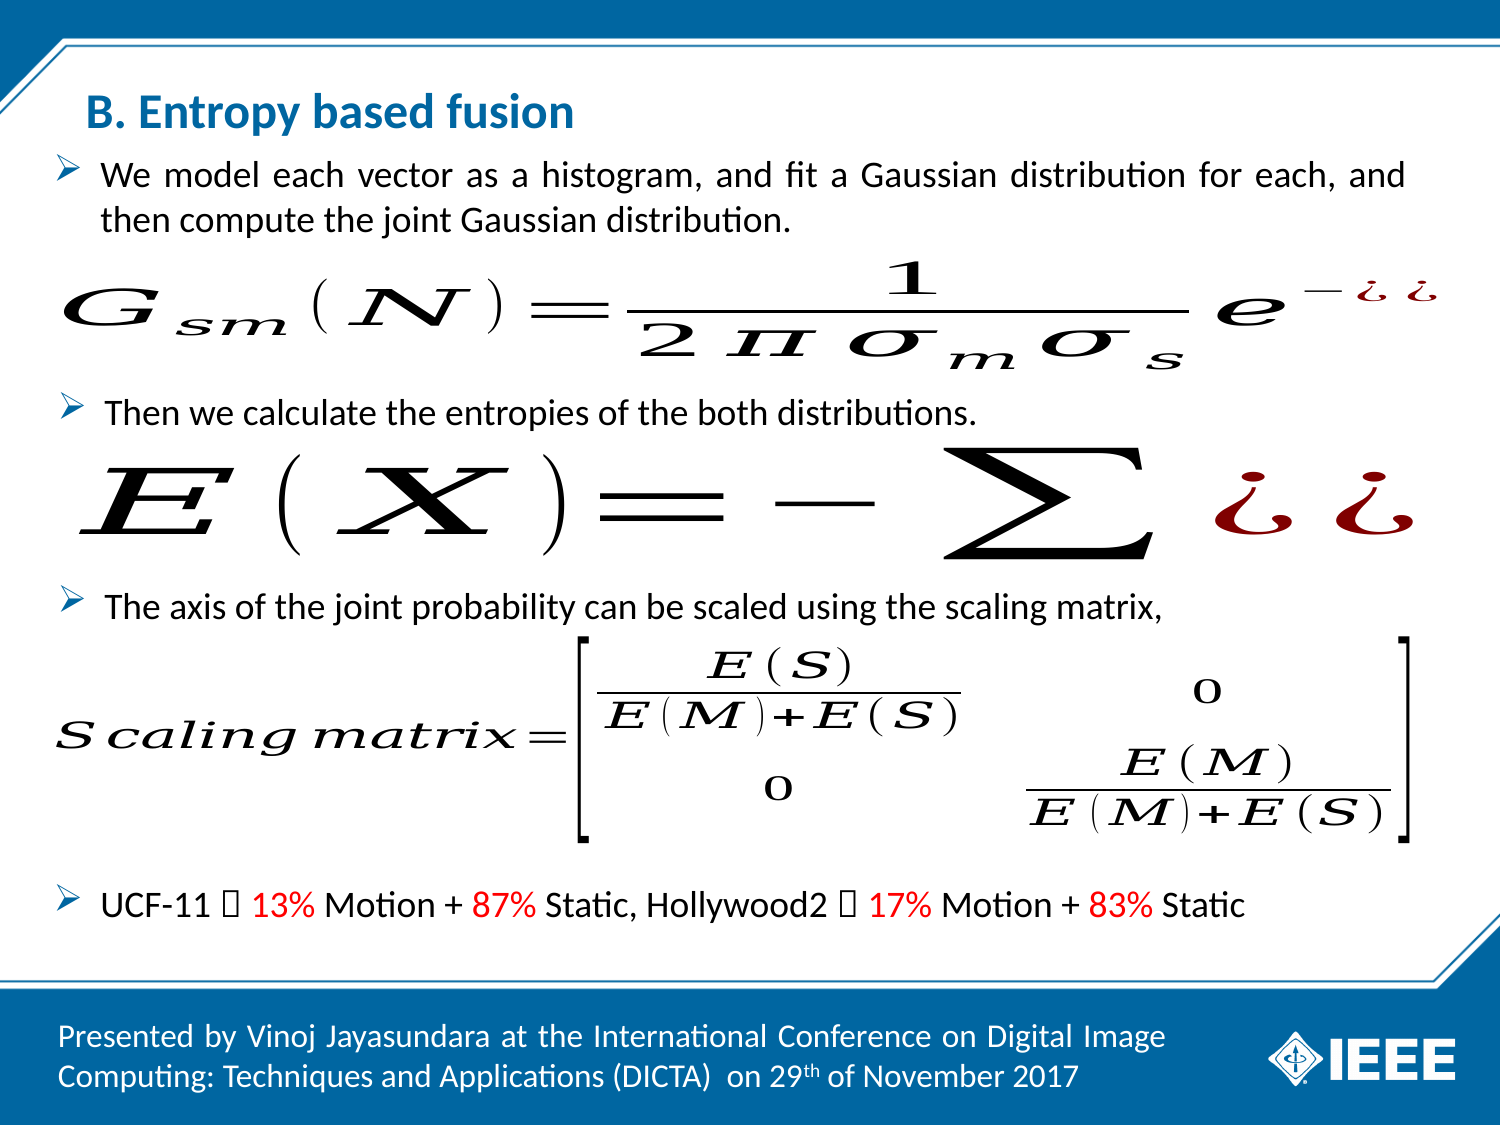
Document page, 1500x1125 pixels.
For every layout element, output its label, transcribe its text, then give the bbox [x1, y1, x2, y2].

text_box UCF-11  13% Motion + 87% Static, Hollywood2  17% Motion + 83% Static [38, 872, 1438, 932]
text_box Then we calculate the entropies of the both distributions. [42, 380, 1427, 441]
text_box B. Entropy based fusion [70, 85, 946, 142]
picture [0, 0, 1500, 115]
picture [0, 913, 1500, 1125]
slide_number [42, 1024, 1183, 1085]
text_box The axis of the joint probability can be scaled using the scaling matrix, [42, 574, 1442, 634]
text_box We model each vector as a histogram, and fit a Gaussian distribution for each, and then compute the joint Gaussian distribution. [38, 142, 1423, 248]
